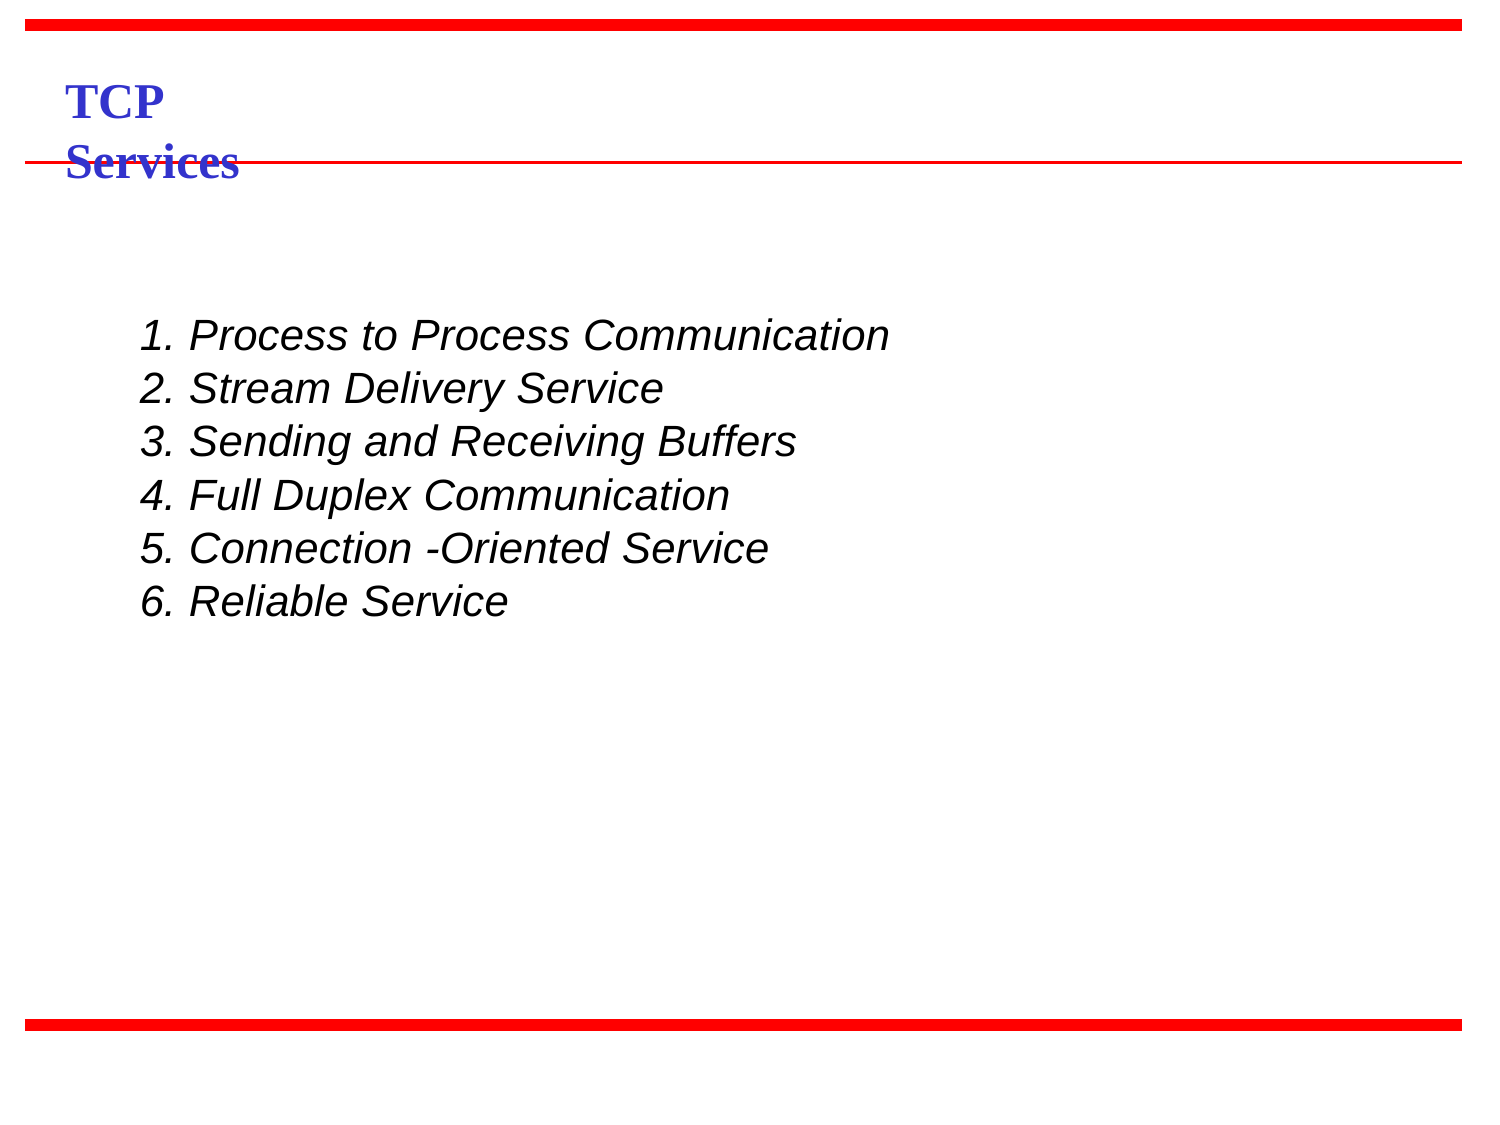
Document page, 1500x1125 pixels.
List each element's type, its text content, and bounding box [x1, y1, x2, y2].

title TCP Services [62, 66, 352, 257]
text_box Process to Process Communication Stream Delivery Service Sending and Receiving Buffers Full Duplex Communication Connection -Oriented Service Reliable Service [137, 303, 895, 626]
